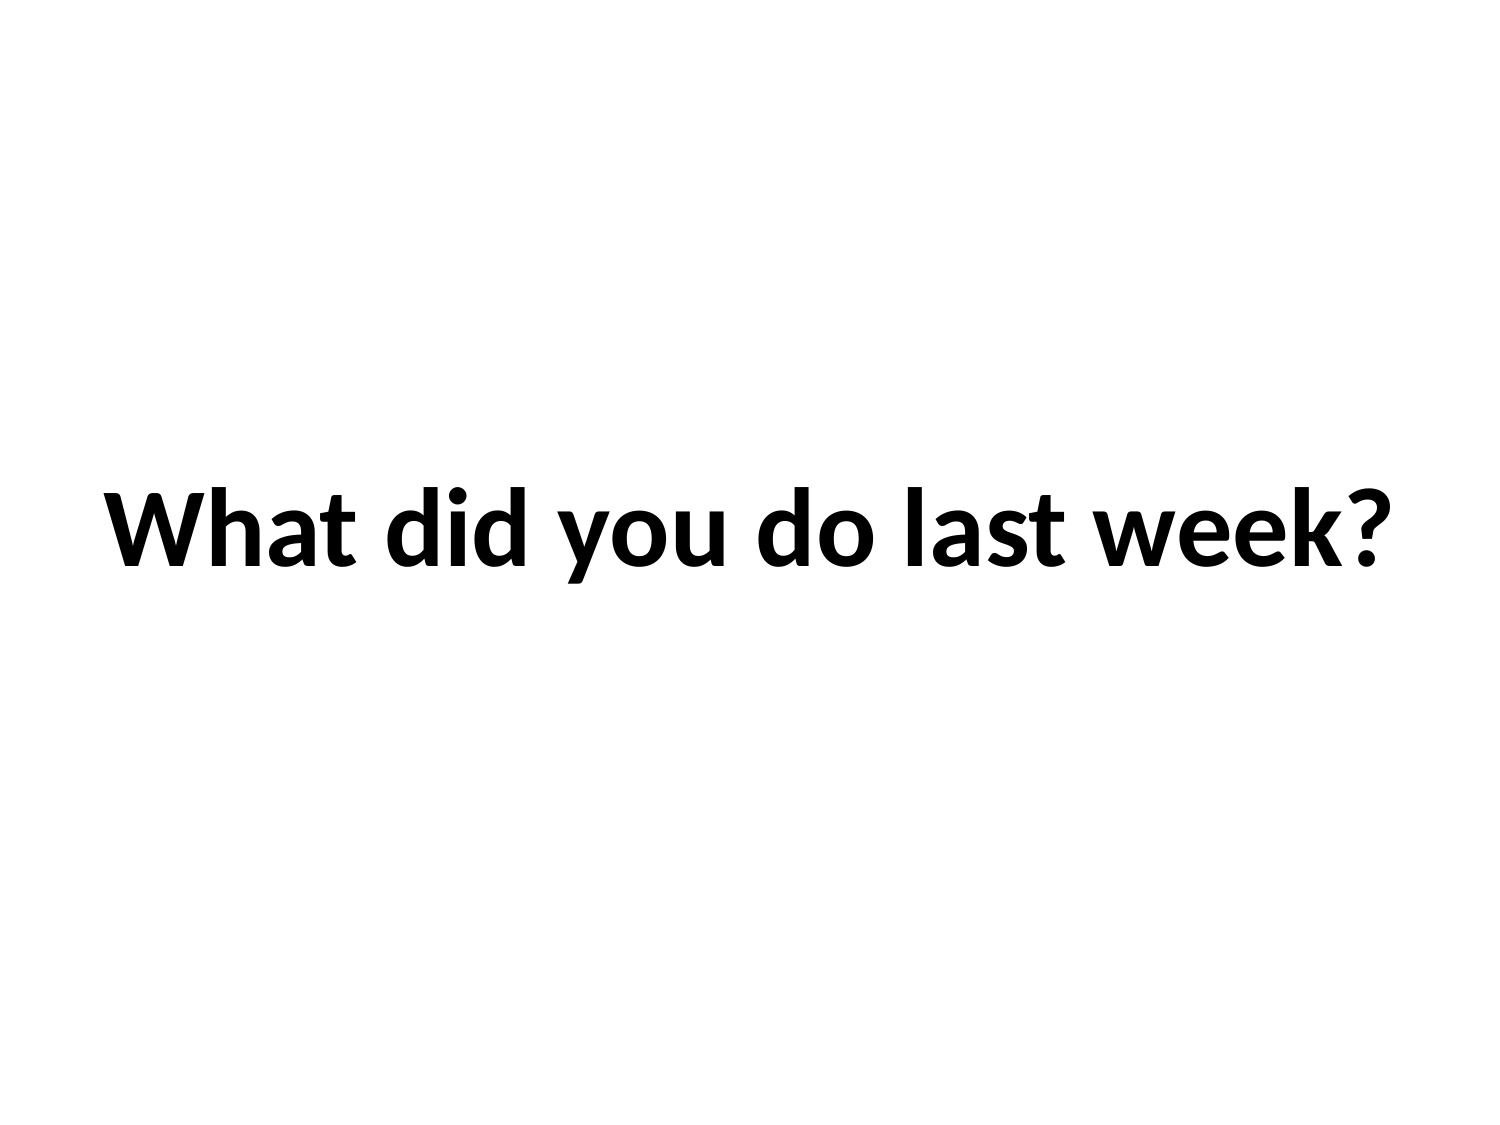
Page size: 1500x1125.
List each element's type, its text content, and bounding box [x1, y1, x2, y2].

list What did you do last week? [75, 37, 1425, 1005]
